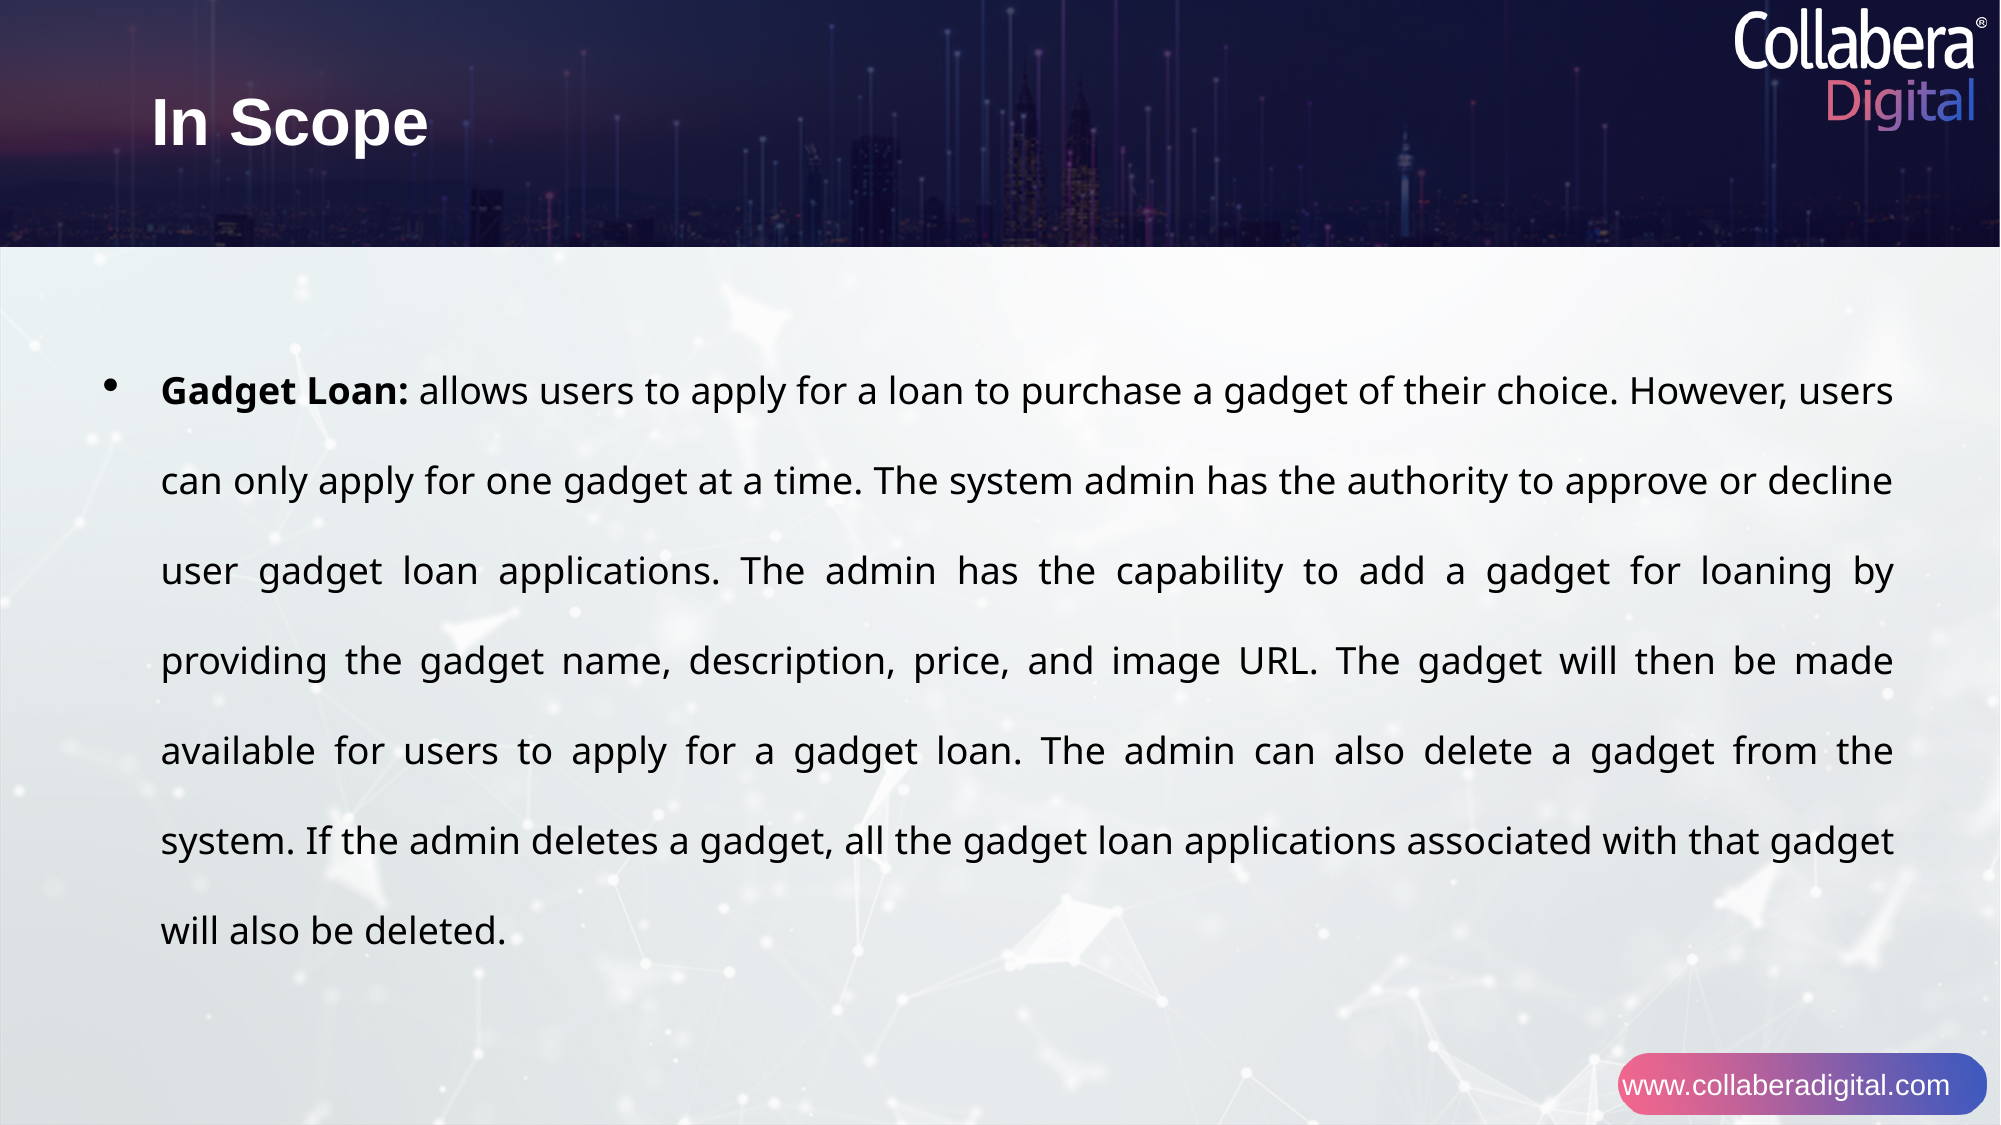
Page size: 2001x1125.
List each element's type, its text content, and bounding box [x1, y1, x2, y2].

text_box In Scope [0, 71, 598, 166]
picture [0, 0, 2000, 1125]
text_box Gadget Loan: allows users to apply for a loan to purchase a gadget of their choice. However, users can only apply for one gadget at a time. The system admin has the authority to approve or decline user gadget loan applications. The admin has the capability to add a gadget for loaning by providing the gadget name, description, price, and image URL. The gadget will then be made available for users to apply for a gadget loan. The admin can also delete a gadget from the system. If the admin deletes a gadget, all the gadget loan applications associated with that gadget will also be deleted. [89, 314, 1911, 960]
